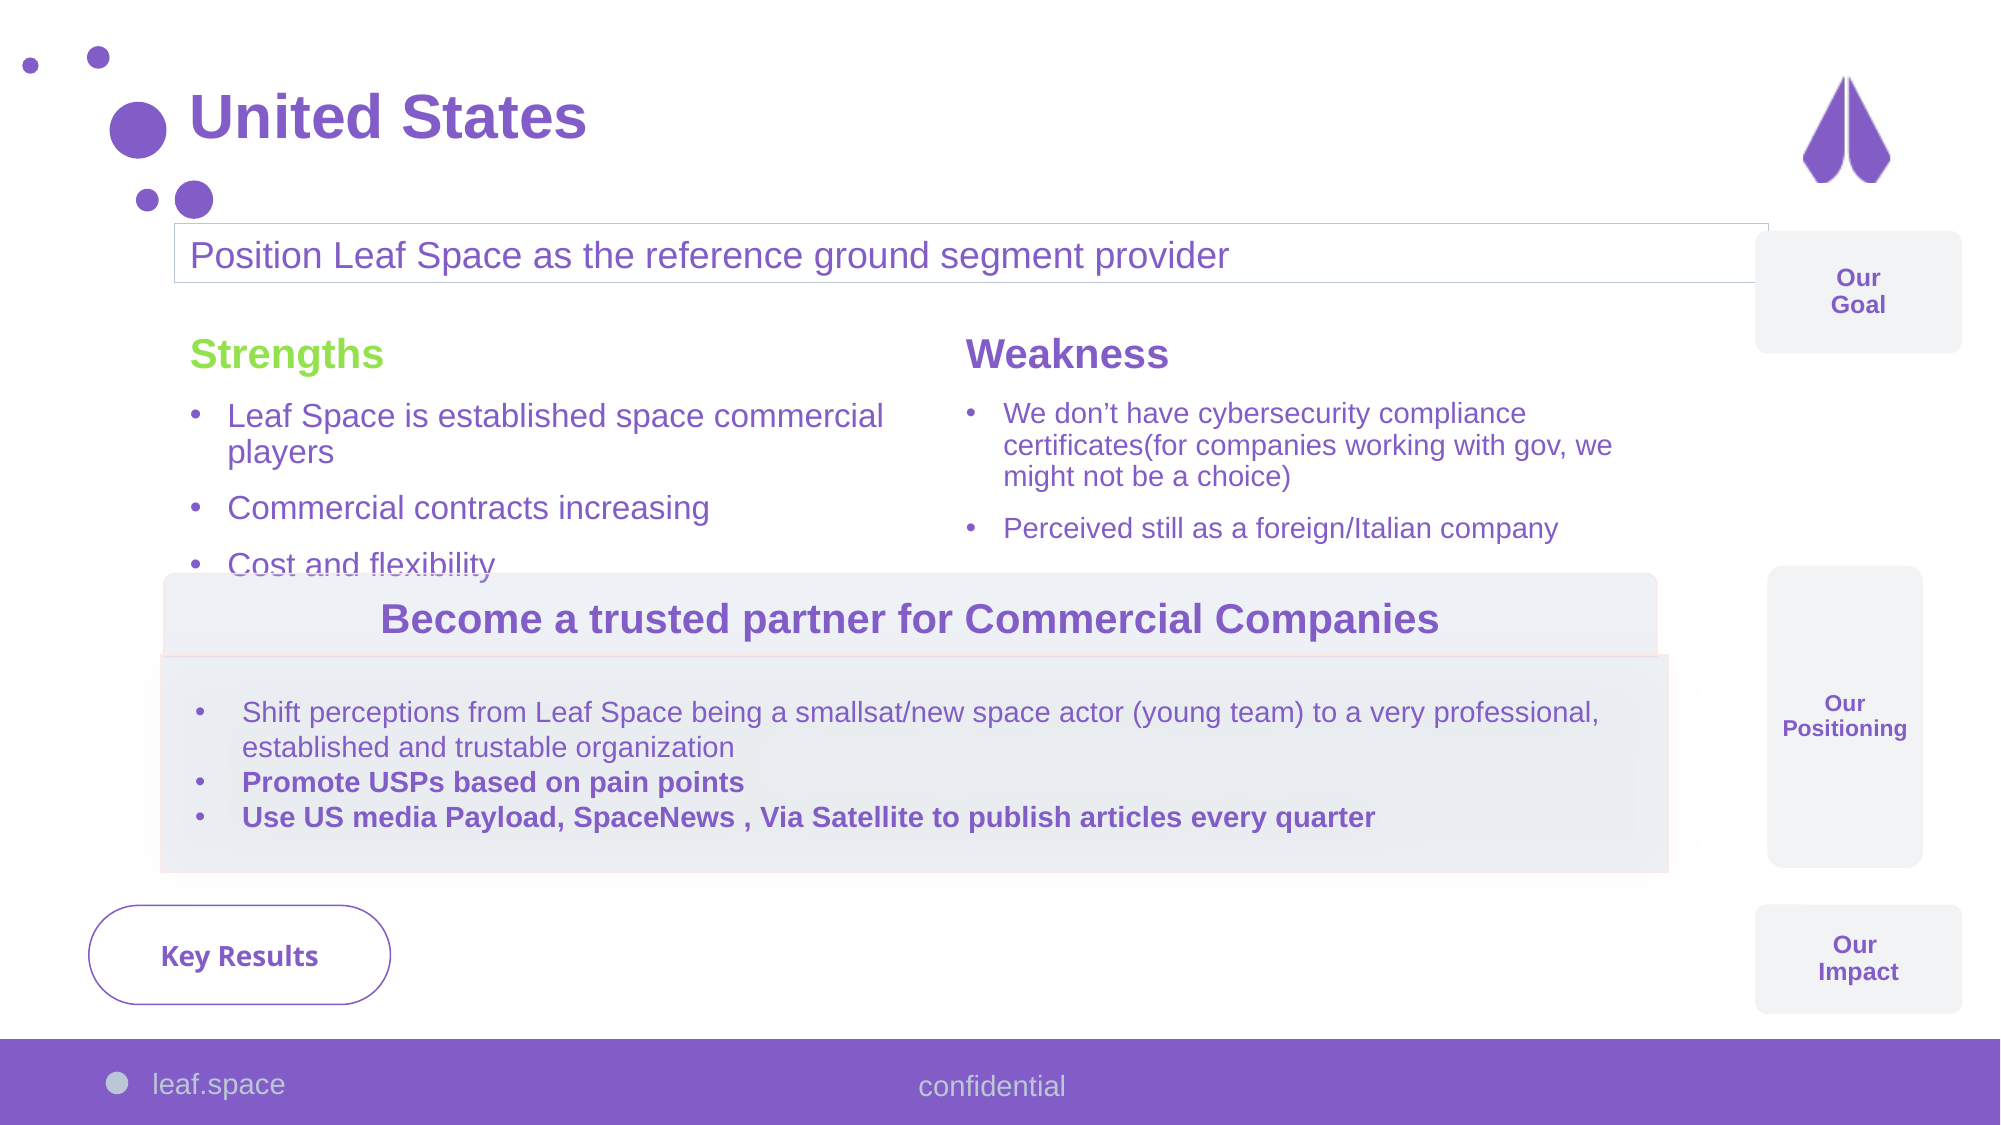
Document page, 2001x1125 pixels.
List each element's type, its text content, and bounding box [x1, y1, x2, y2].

text_box Become a trusted partner for Commercial Companies [163, 573, 1657, 654]
text_box Weakness We don’t have cybersecurity compliance certificates(for companies working with gov, we might not be a choice) Perceived still as a foreign/Italian company [951, 325, 1685, 572]
text_box Our Impact [1755, 905, 1962, 1014]
text_box Our Goal [1756, 231, 1962, 353]
text_box Key Results [88, 905, 391, 1005]
text_box Shift perceptions from Leaf Space being a smallsat/new space actor (young team) to a very professional, established and trustable organization Promote USPs based on pain points Use US media Payload, SpaceNews , Via Satellite to publish articles every quarter [160, 654, 1668, 873]
text_box Our Positioning [1768, 566, 1923, 868]
list Strengths Leaf Space is established space commercial players Commercial contracts increasing Cost and flexibility [174, 325, 951, 554]
title United States [174, 77, 1900, 155]
text_box Position Leaf Space as the reference ground segment provider [174, 223, 1769, 283]
